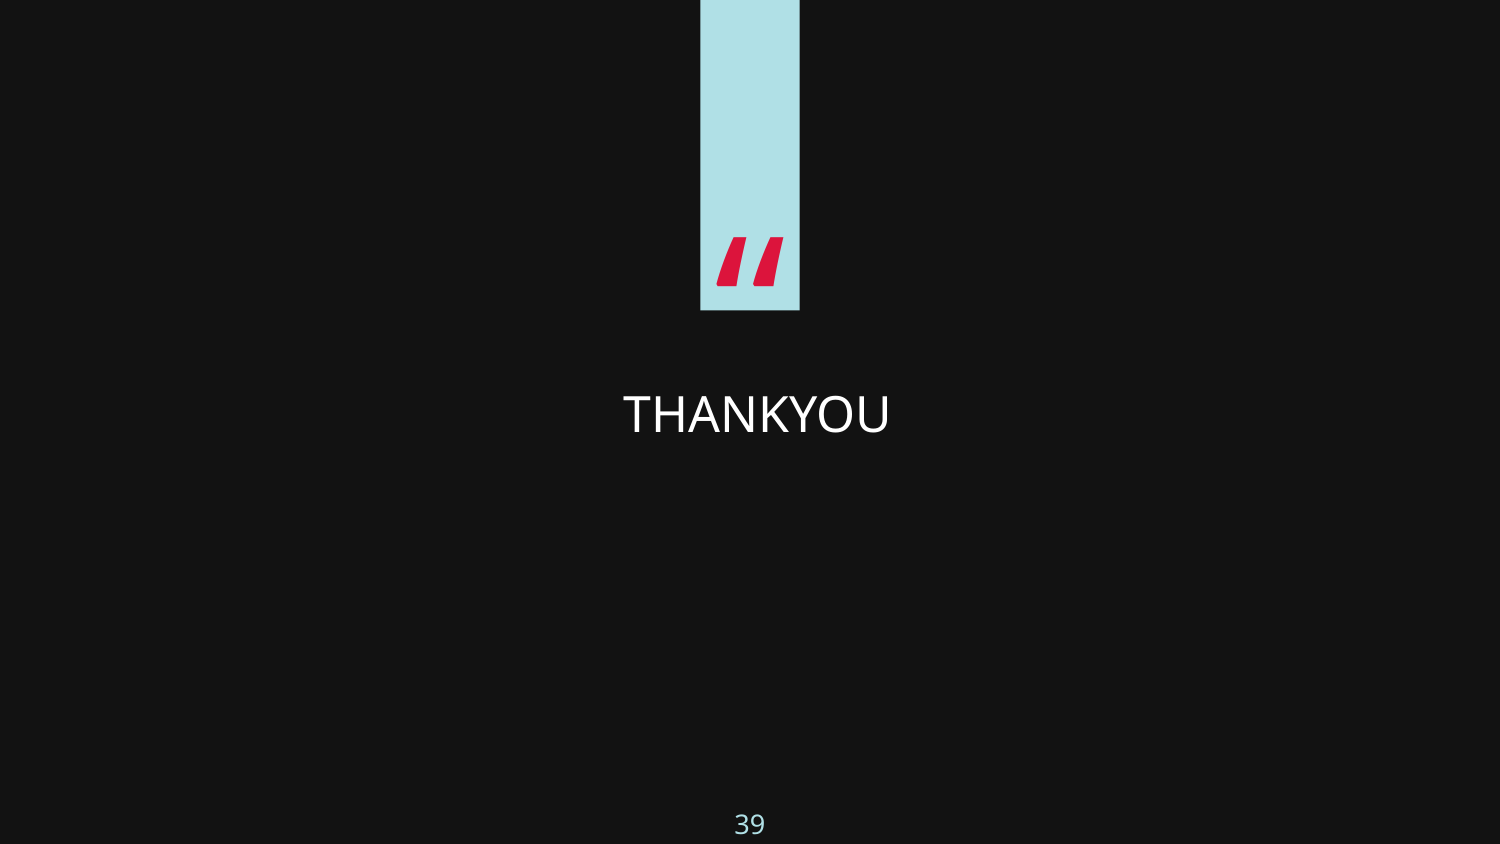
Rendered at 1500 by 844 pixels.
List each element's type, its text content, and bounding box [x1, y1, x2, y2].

slide_number 39 [705, 792, 795, 844]
list THANKYOU [216, 367, 1284, 502]
